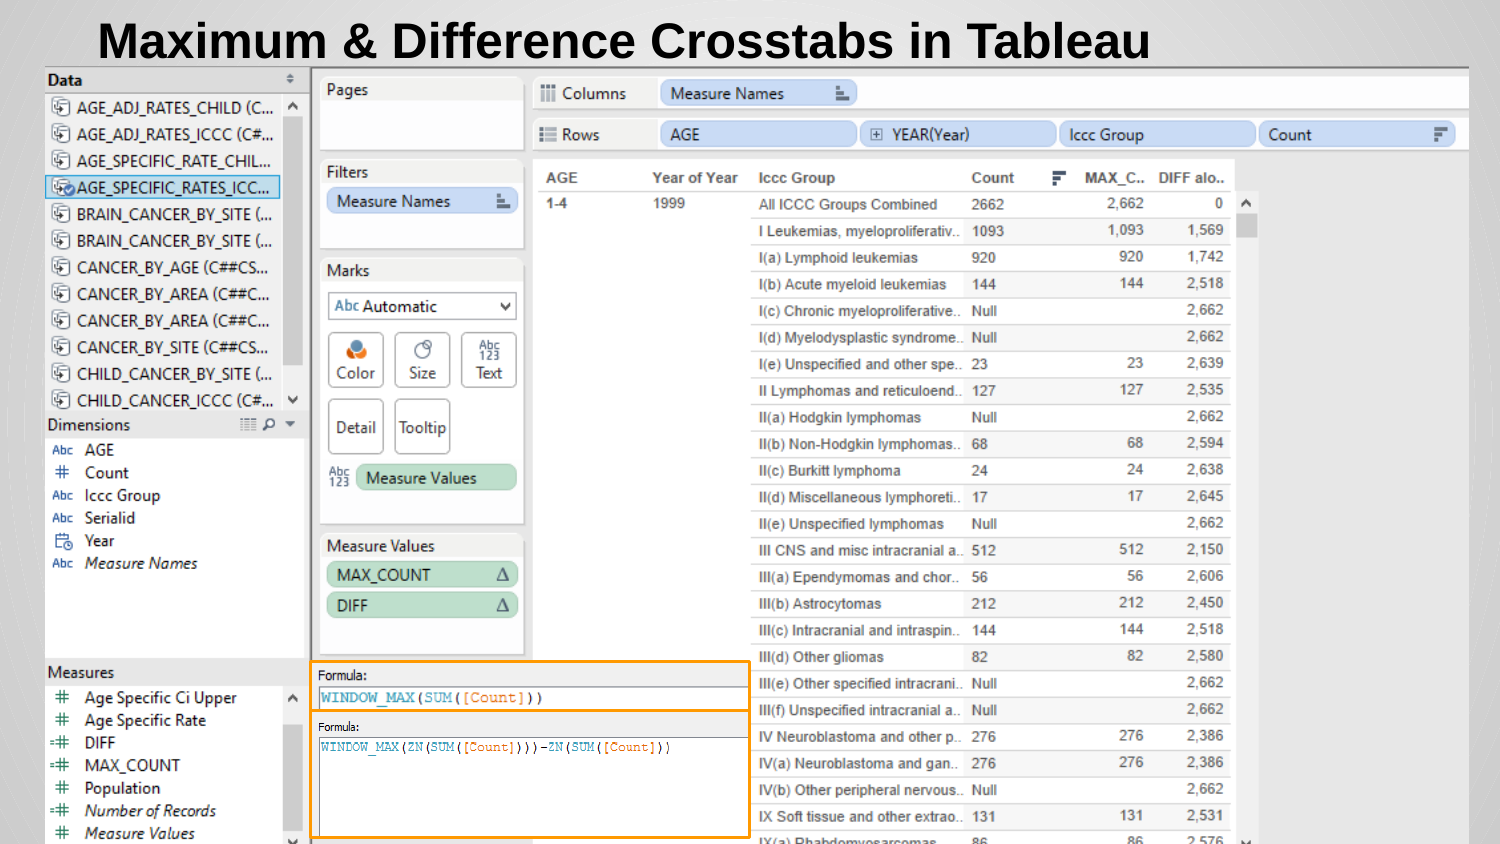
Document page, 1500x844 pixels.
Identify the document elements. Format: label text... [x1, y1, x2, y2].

title Maximum & Difference Crosstabs in Tableau [82, 0, 1433, 64]
picture [45, 66, 1470, 844]
